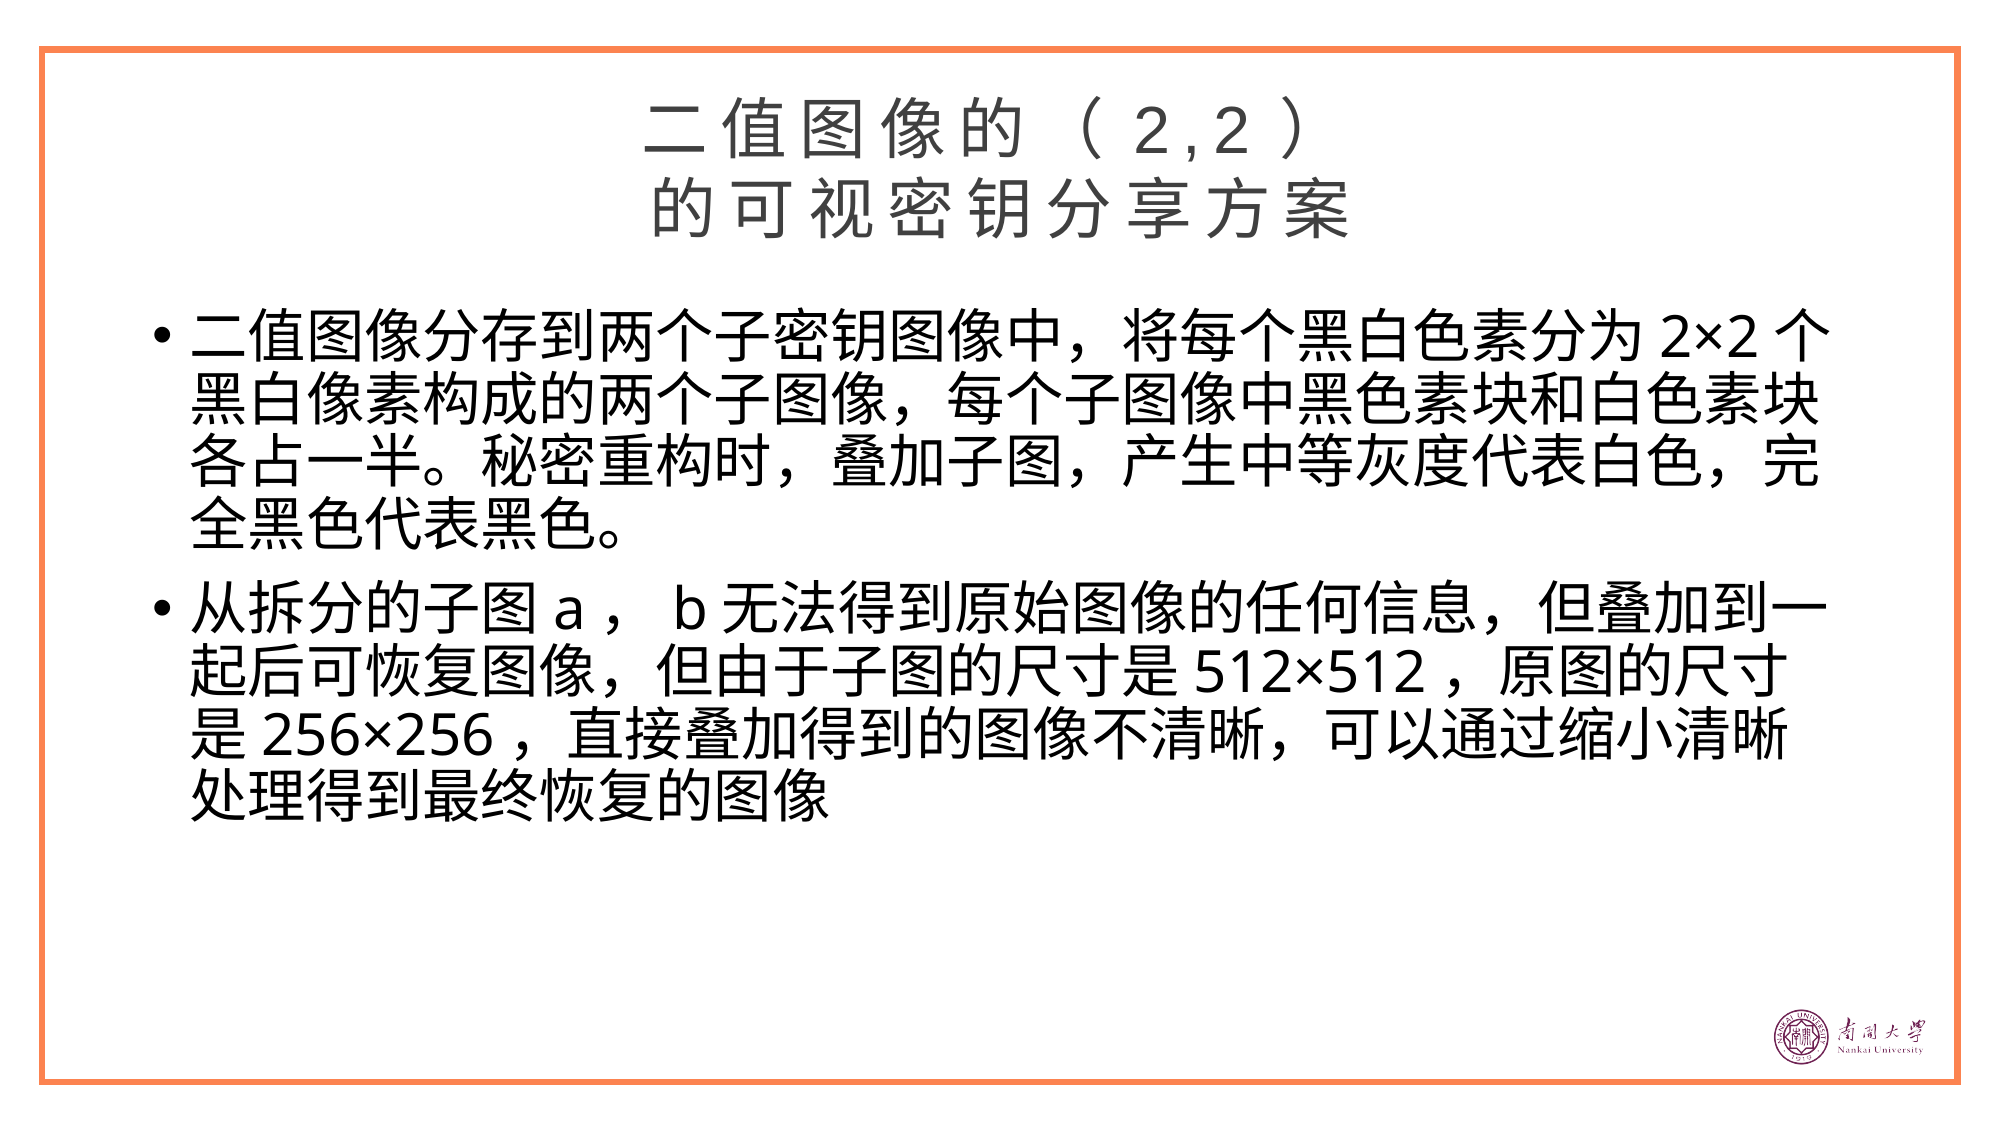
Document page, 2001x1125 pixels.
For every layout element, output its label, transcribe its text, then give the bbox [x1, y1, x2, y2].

text_box 二值图像分存到两个子密钥图像中，将每个黑白色素分为2×2个黑白像素构成的两个子图像，每个子图像中黑色素块和白色素块各占一半。秘密重构时，叠加子图，产生中等灰度代表白色，完全黑色代表黑色。 从拆分的子图a，b无法得到原始图像的任何信息，但叠加到一起后可恢复图像，但由于子图的尺寸是512×512，原图的尺寸是256×256，直接叠加得到的图像不清晰，可以通过缩小清晰处理得到最终恢复的图像 [137, 299, 1863, 1014]
text_box 二值图像的（2,2）的可视密钥分享方案 [618, 80, 1382, 253]
picture [1761, 970, 1937, 1104]
